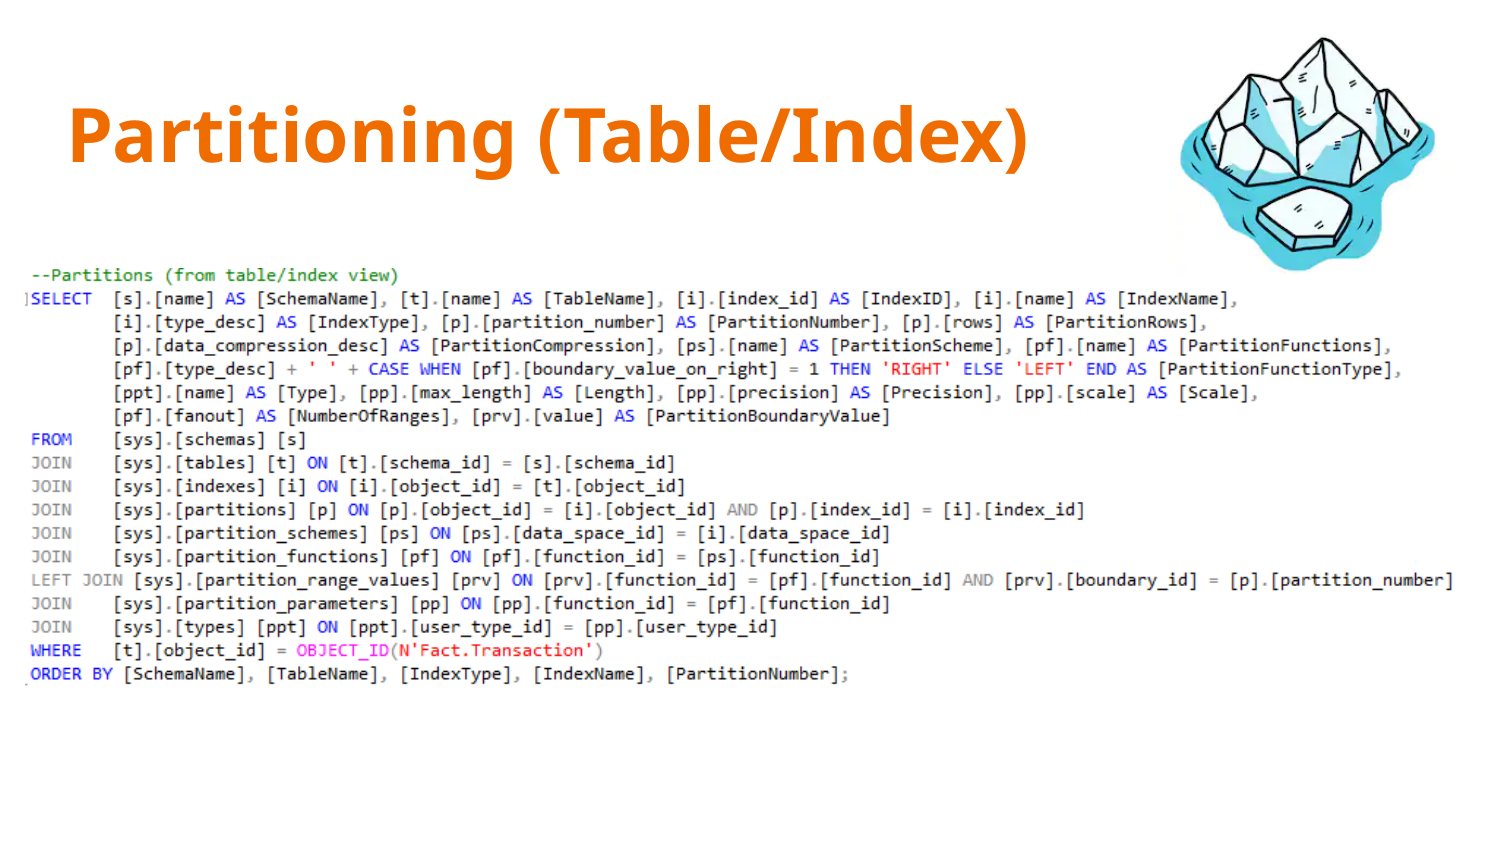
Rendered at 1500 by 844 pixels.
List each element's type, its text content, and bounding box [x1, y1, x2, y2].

picture [25, 13, 1475, 690]
title Partitioning (Table/Index) [51, 72, 1161, 189]
